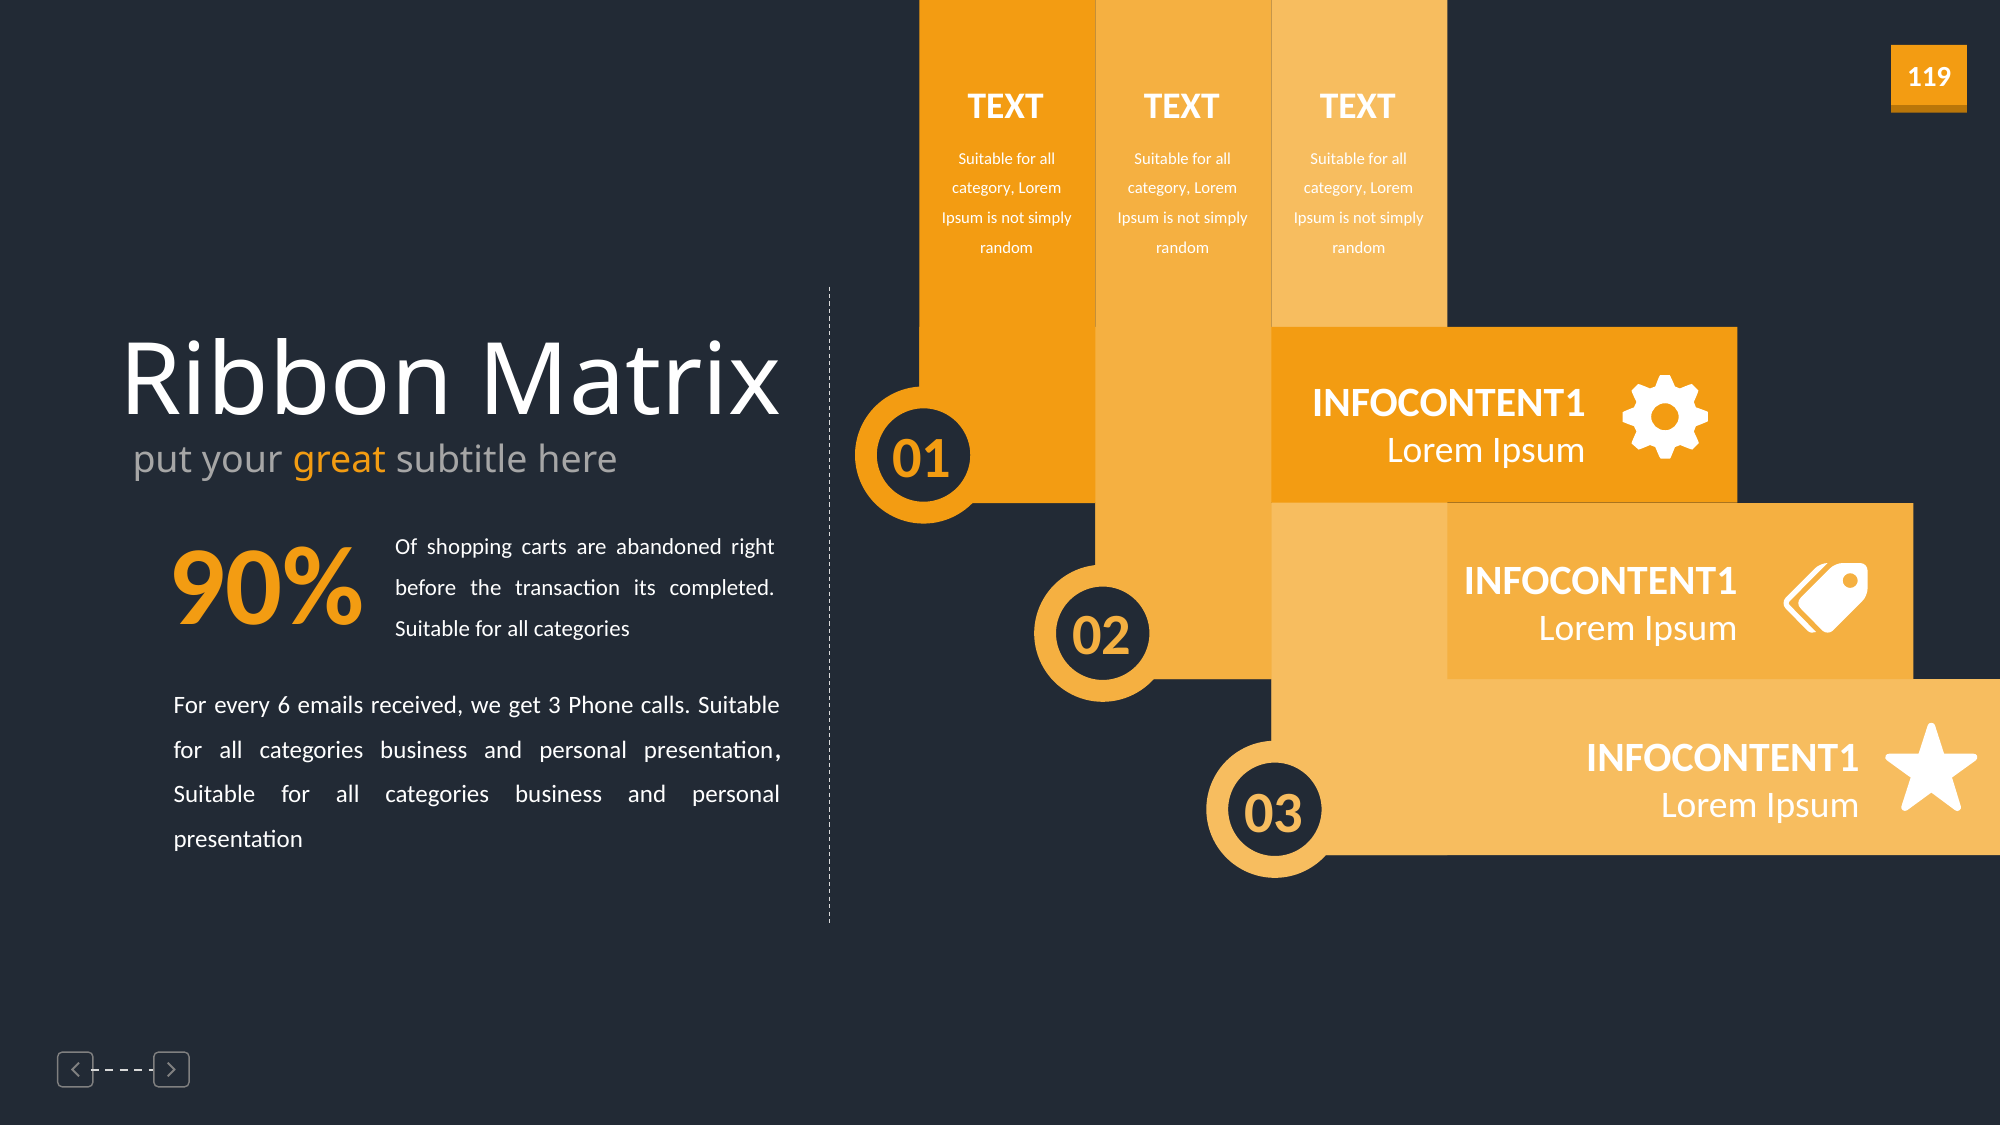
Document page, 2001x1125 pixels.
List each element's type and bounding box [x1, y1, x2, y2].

text_box [153, 504, 791, 655]
text_box [865, 0, 2000, 867]
text_box [158, 665, 797, 861]
text_box [104, 306, 797, 488]
